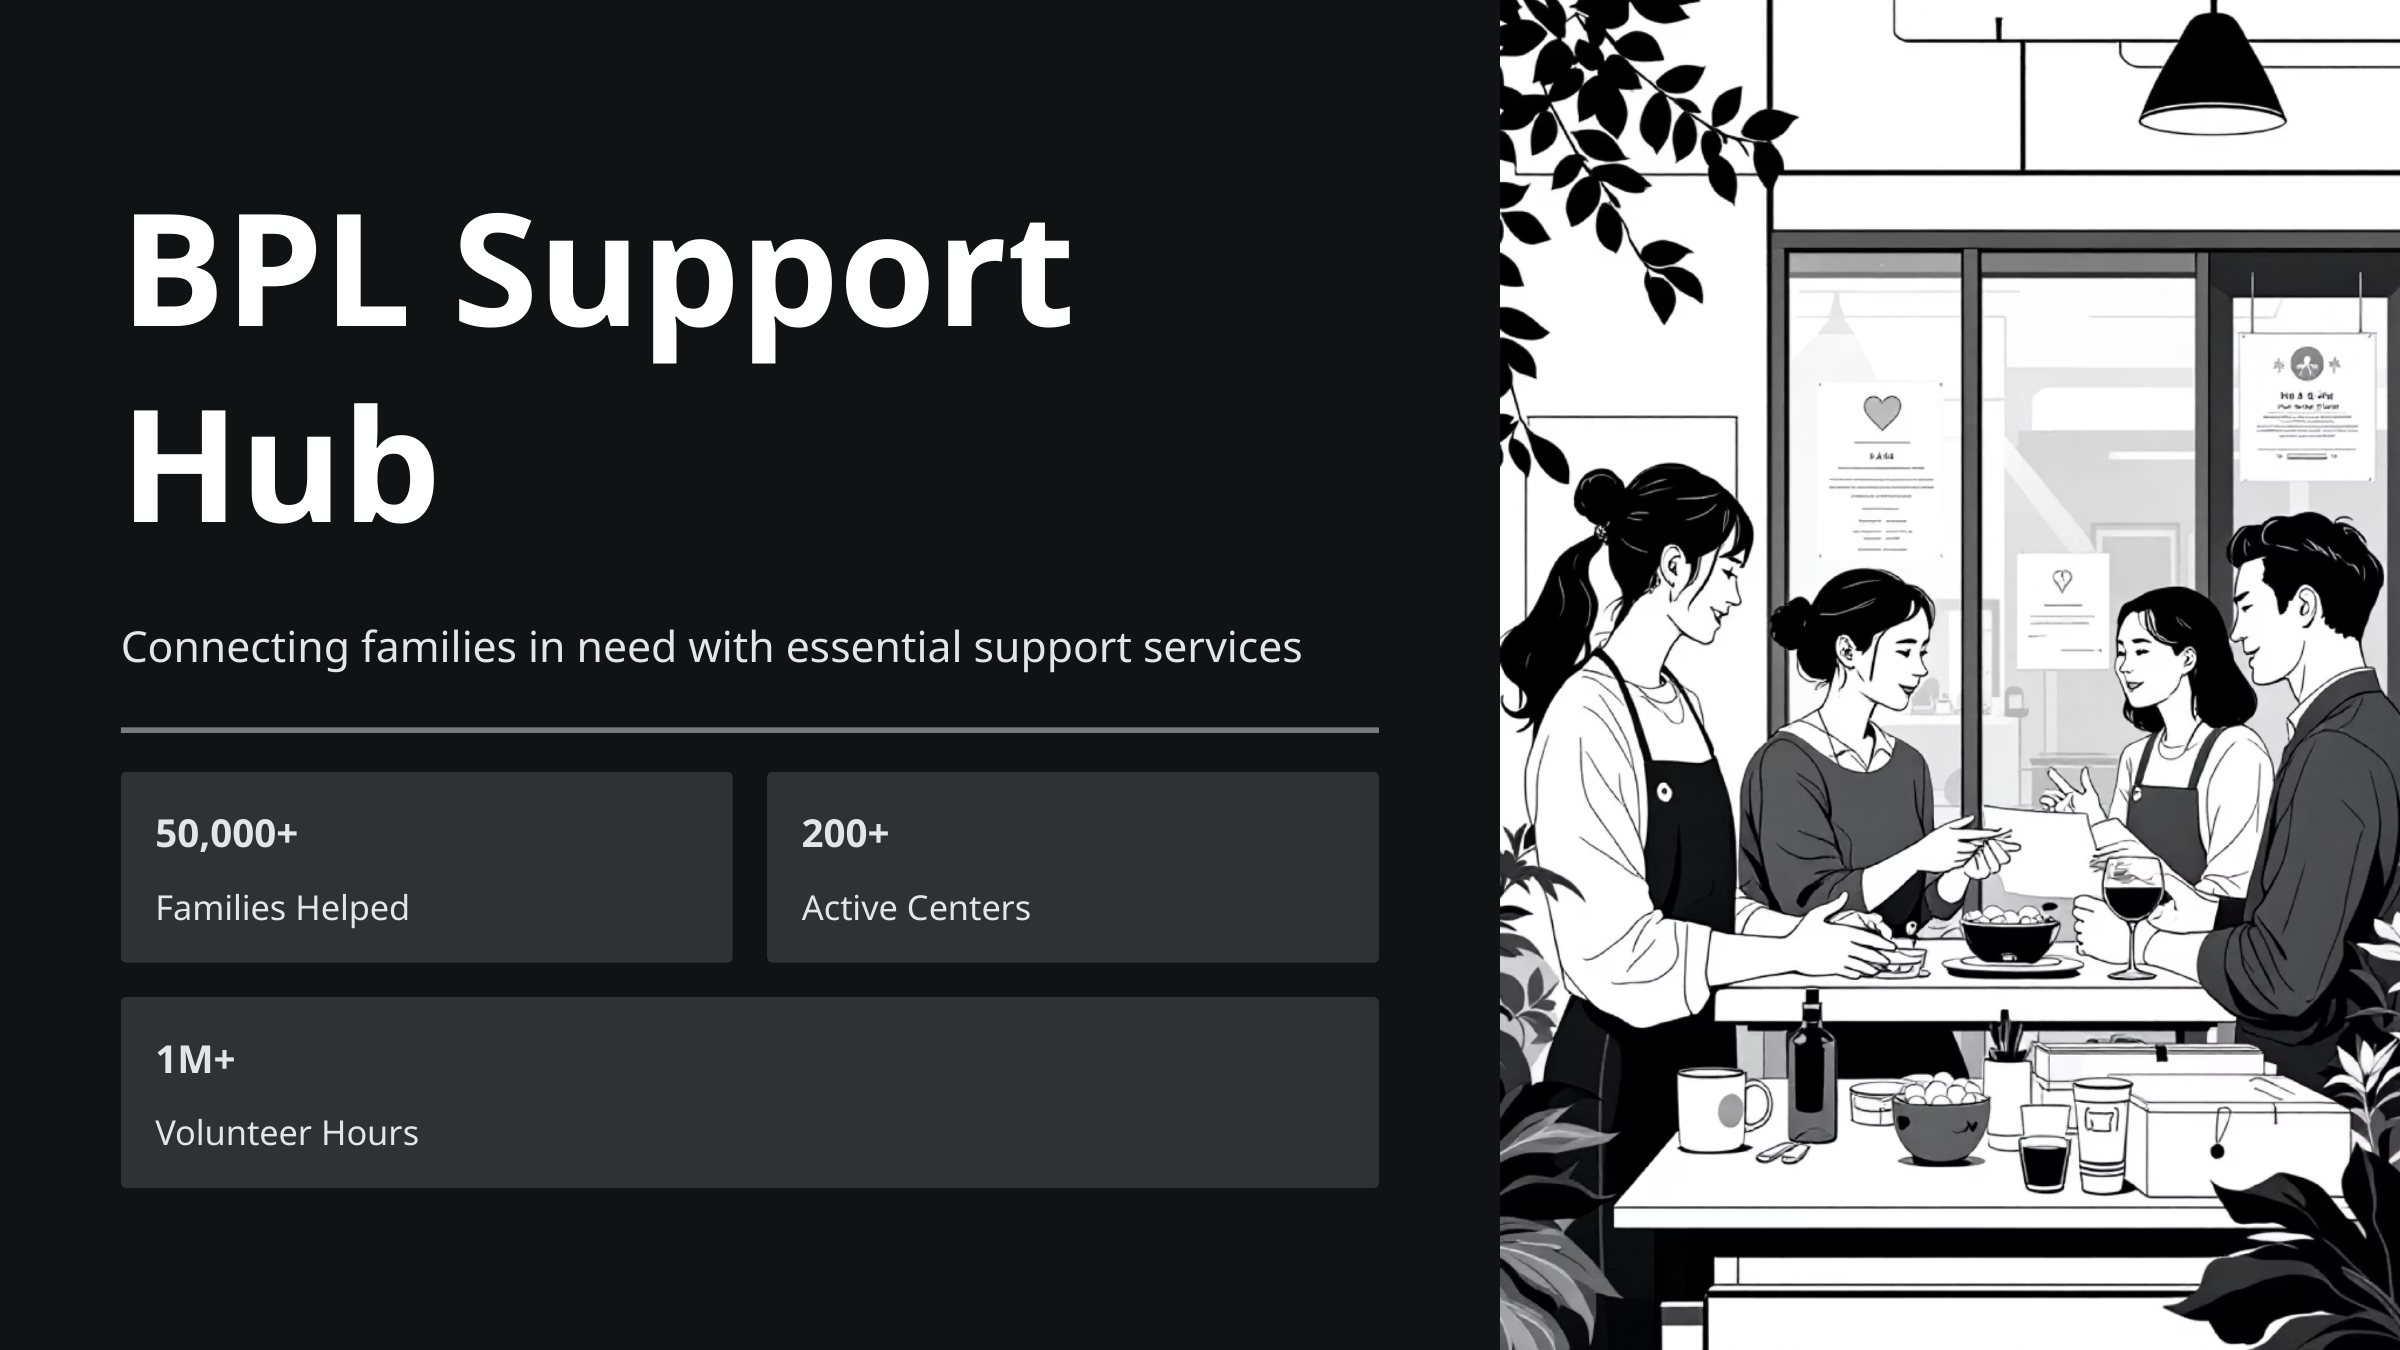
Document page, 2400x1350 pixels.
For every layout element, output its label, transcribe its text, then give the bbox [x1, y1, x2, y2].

text_box Volunteer Hours [155, 1101, 1345, 1154]
picture [1499, 0, 2400, 1350]
text_box [120, 727, 1379, 733]
text_box Active Centers [801, 876, 1345, 928]
text_box Connecting families in need with essential support services [120, 606, 1379, 672]
text_box Families Helped [155, 876, 699, 928]
text_box [120, 997, 1379, 1188]
text_box 200+ [801, 806, 1195, 856]
text_box 50,000+ [155, 806, 549, 856]
text_box [767, 771, 1379, 963]
text_box [120, 771, 733, 963]
text_box 1M+ [155, 1031, 549, 1081]
text_box BPL Support Hub [120, 161, 1379, 555]
